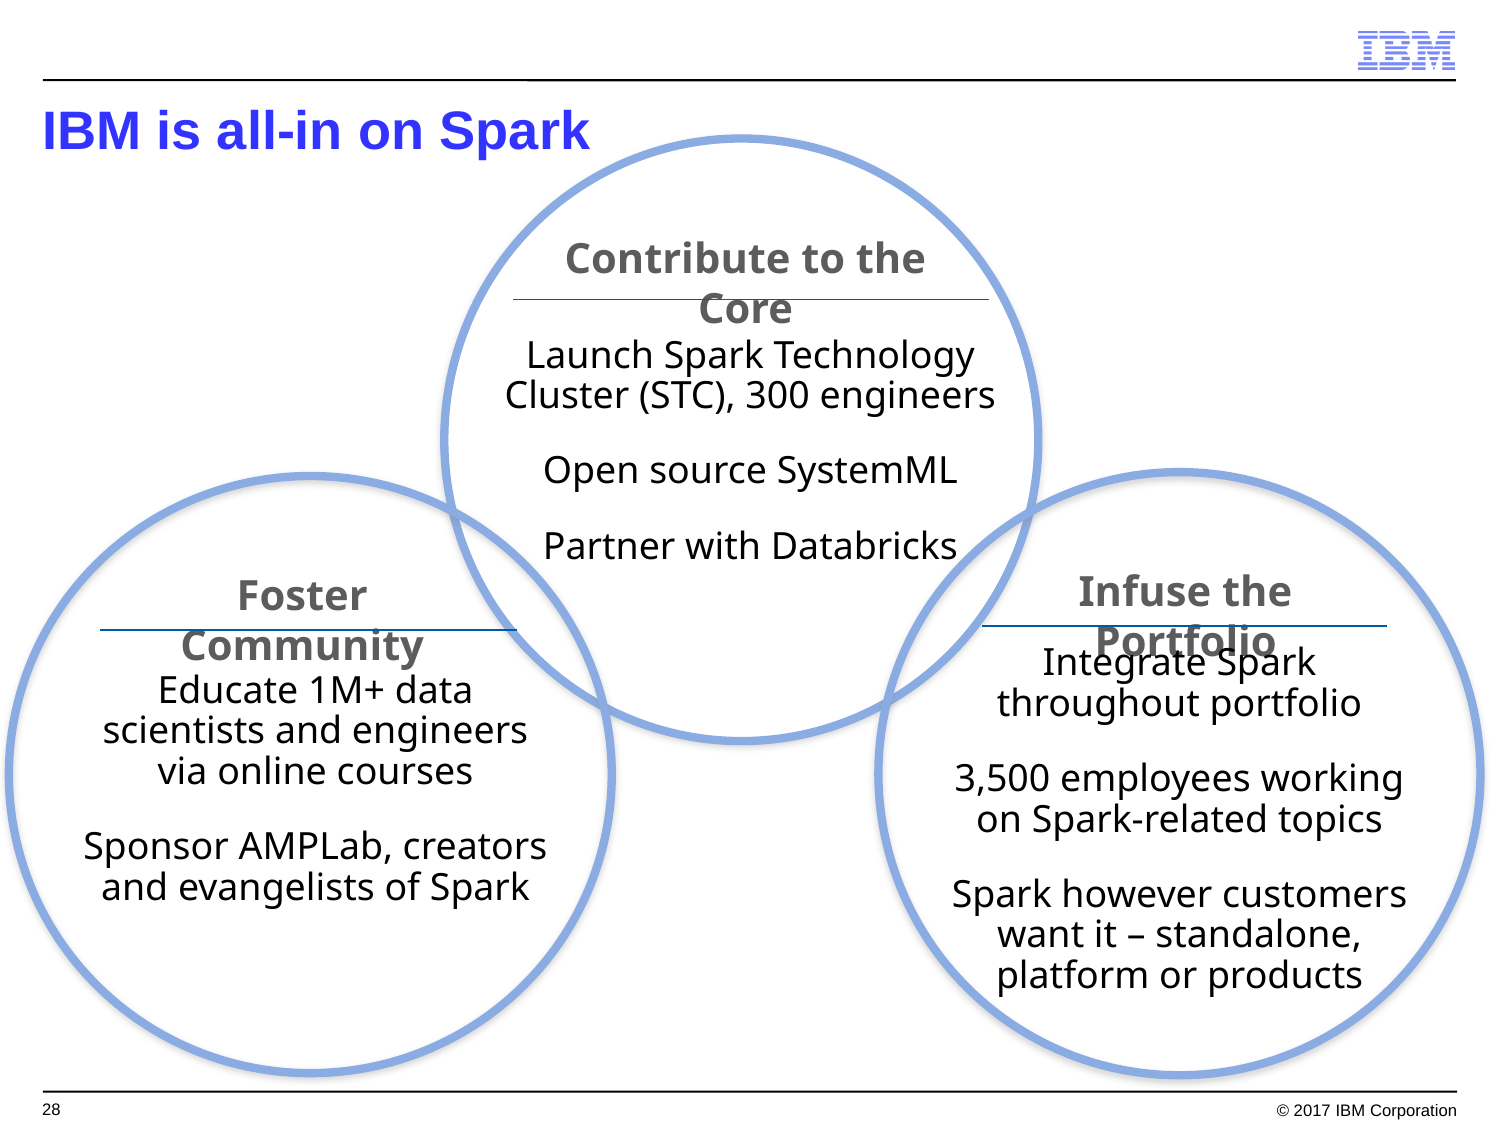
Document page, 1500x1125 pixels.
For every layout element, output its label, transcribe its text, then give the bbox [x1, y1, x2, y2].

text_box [444, 138, 1052, 742]
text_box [8, 475, 612, 1074]
picture [1358, 31, 1455, 70]
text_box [878, 471, 1481, 1076]
title IBM is all-in on Spark [27, 88, 1472, 187]
